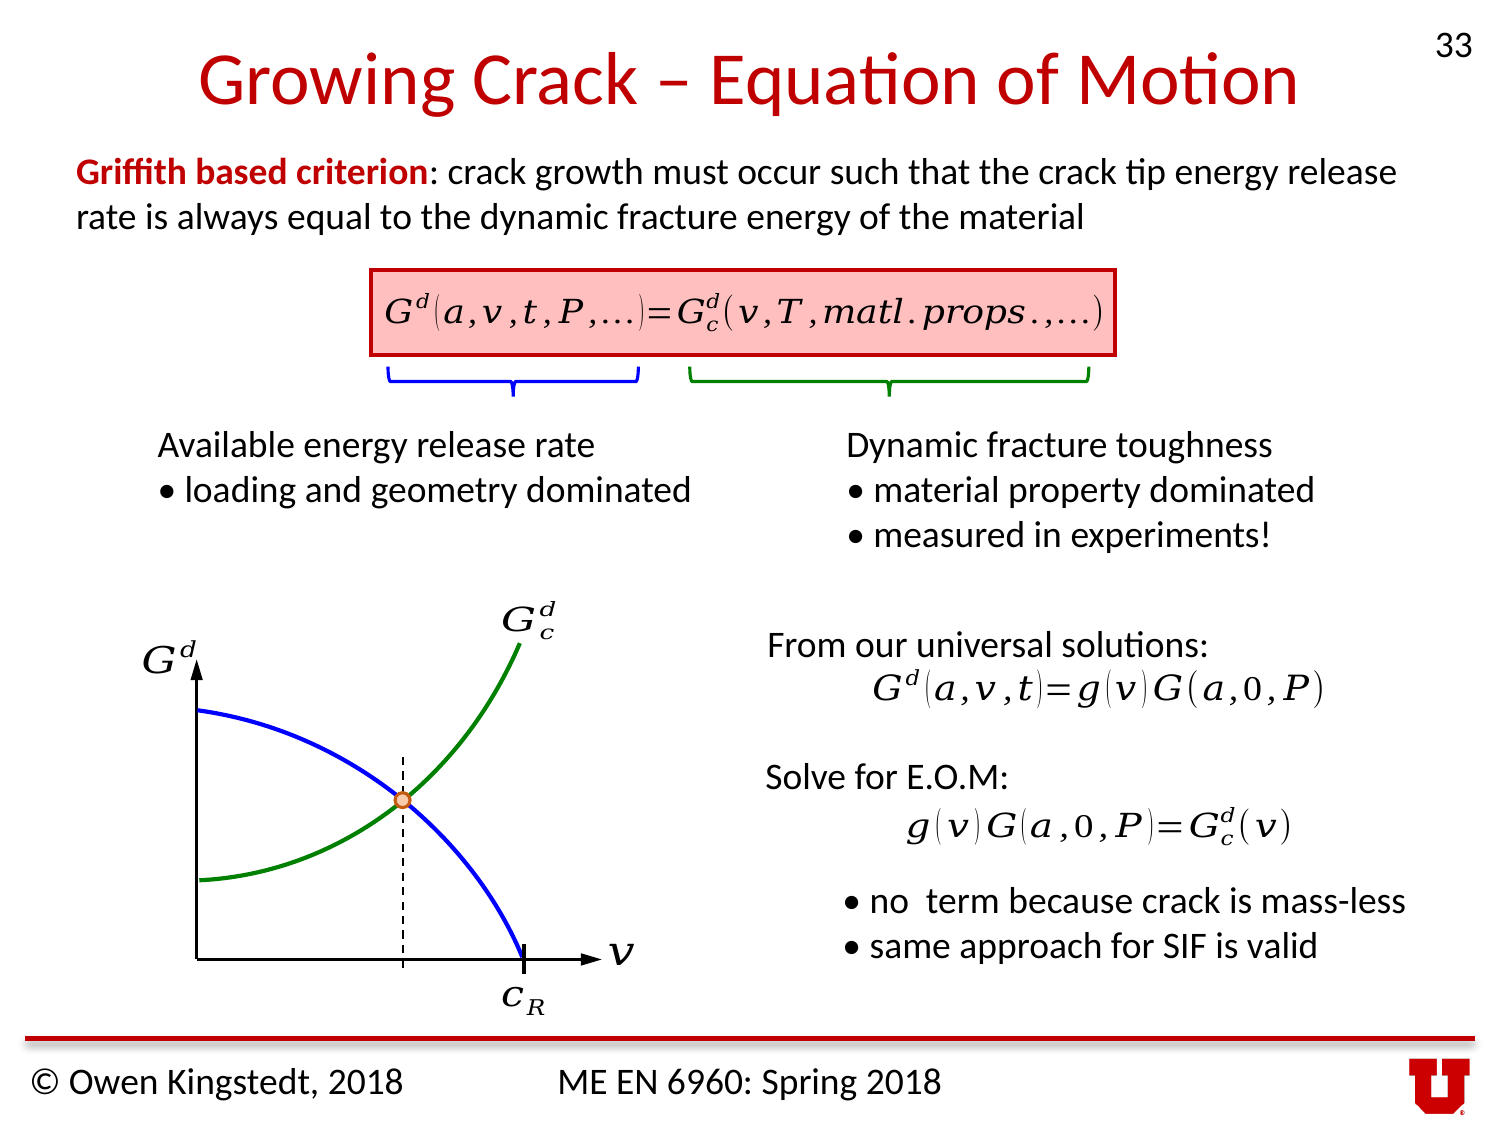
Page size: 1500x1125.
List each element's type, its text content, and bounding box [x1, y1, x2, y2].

text_box [387, 366, 639, 397]
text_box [12, 1038, 1475, 1118]
text_box Dynamic fracture toughness • material property dominated • measured in experiments! [831, 412, 1331, 563]
text_box Solve for E.O.M: [750, 745, 1025, 805]
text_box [141, 636, 638, 1021]
text_box From our universal solutions: [752, 612, 1225, 673]
text_box Available energy release rate • loading and geometry dominated [142, 412, 708, 518]
text_box Growing Crack – Equation of Motion [183, 22, 1317, 128]
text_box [370, 269, 1116, 356]
text_box [689, 366, 1090, 397]
text_box Griffith based criterion: crack growth must occur such that the crack tip energy release rate is always equal to the dynamic fracture energy of the material [61, 139, 1440, 245]
text_box 33 [1337, 12, 1488, 73]
